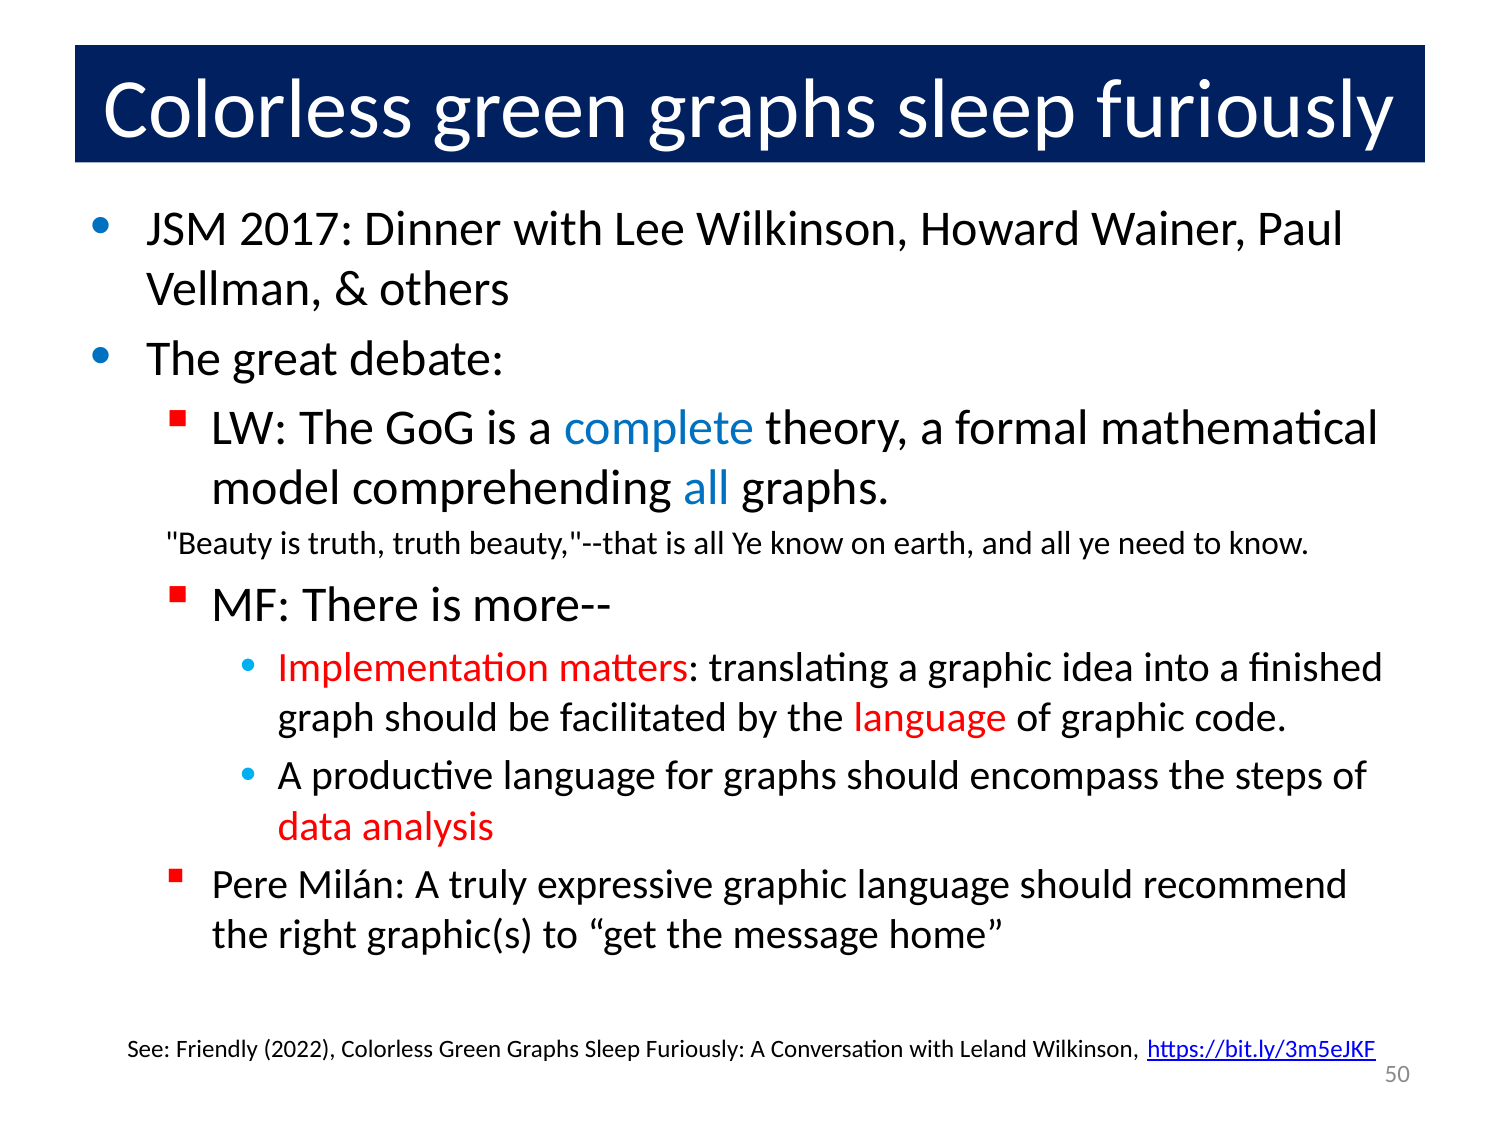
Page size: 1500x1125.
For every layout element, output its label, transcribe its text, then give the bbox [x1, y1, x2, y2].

title Colorless green graphs sleep furiously [75, 45, 1425, 163]
text_box See: Friendly (2022), Colorless Green Graphs Sleep Furiously: A Conversation with Leland Wilkinson, https://bit.ly/3m5eJKF [112, 1025, 1413, 1070]
list JSM 2017: Dinner with Lee Wilkinson, Howard Wainer, Paul Vellman, & others The great debate: LW: The GoG is a complete theory, a formal mathematical model comprehending all graphs. "Beauty is truth, truth beauty,"--that is all Ye know on earth, and all ye need to know. MF: There is more-- Implementation matters: translating a graphic idea into a finished graph should be facilitated by the language of graphic code. A productive language for graphs should encompass the steps of data analysis Pere Milán: A truly expressive graphic language should recommend the right graphic(s) to “get the message home” [75, 187, 1425, 1025]
slide_number 50 [1074, 1042, 1425, 1103]
